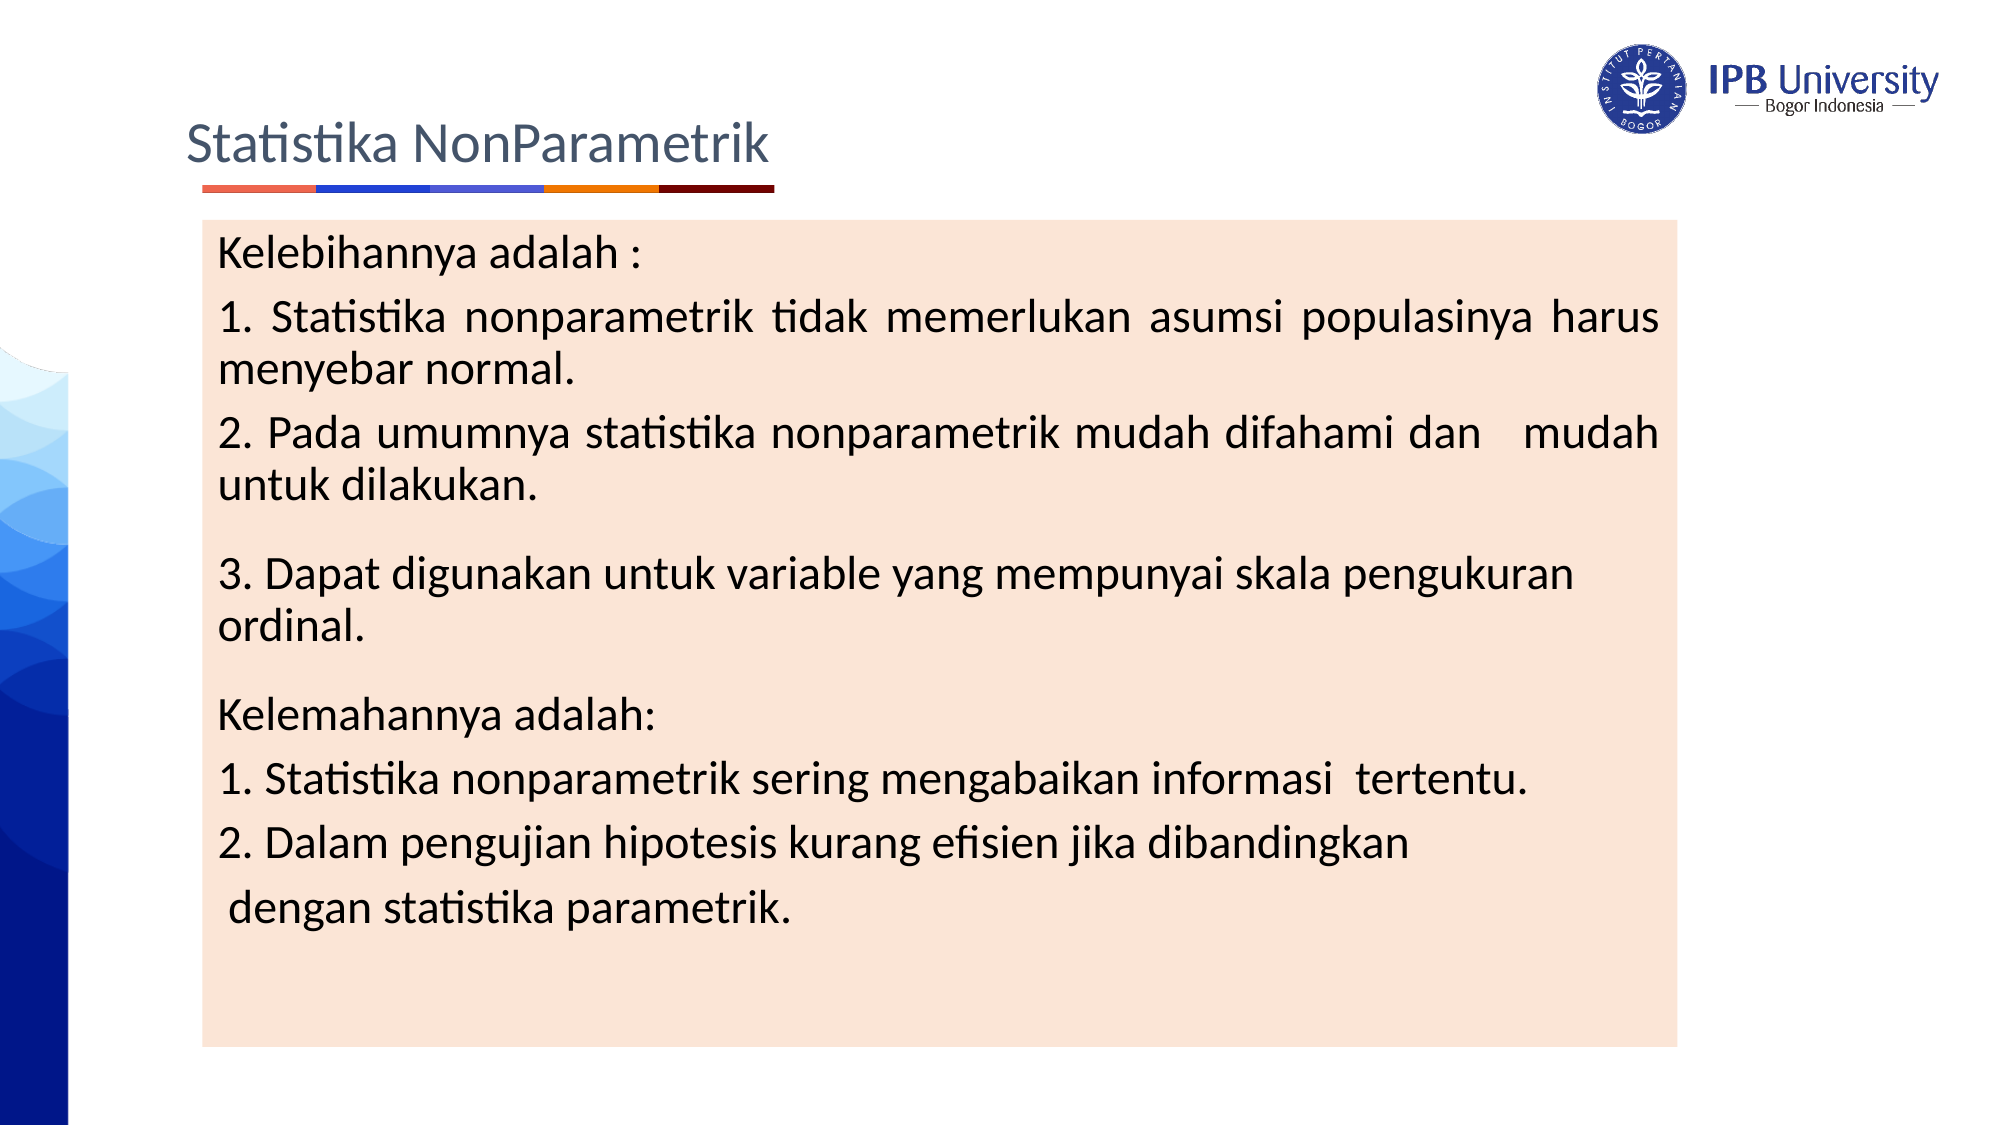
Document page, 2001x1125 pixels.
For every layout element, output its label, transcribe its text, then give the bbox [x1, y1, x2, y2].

text_box Statistika NonParametrik [0, 57, 785, 220]
picture [1597, 44, 1939, 134]
picture [0, 345, 69, 1125]
list Kelebihannya adalah : 1. Statistika nonparametrik tidak memerlukan asumsi populasinya harus menyebar normal. 2. Pada umumnya statistika nonparametrik mudah difahami dan mudah untuk dilakukan. 3. Dapat digunakan untuk variable yang mempunyai skala pengukuran ordinal. Kelemahannya adalah: 1. Statistika nonparametrik sering mengabaikan informasi tertentu. 2. Dalam pengujian hipotesis kurang efisien jika dibandingkan dengan statistika parametrik. [202, 219, 1678, 1047]
picture [202, 185, 775, 193]
